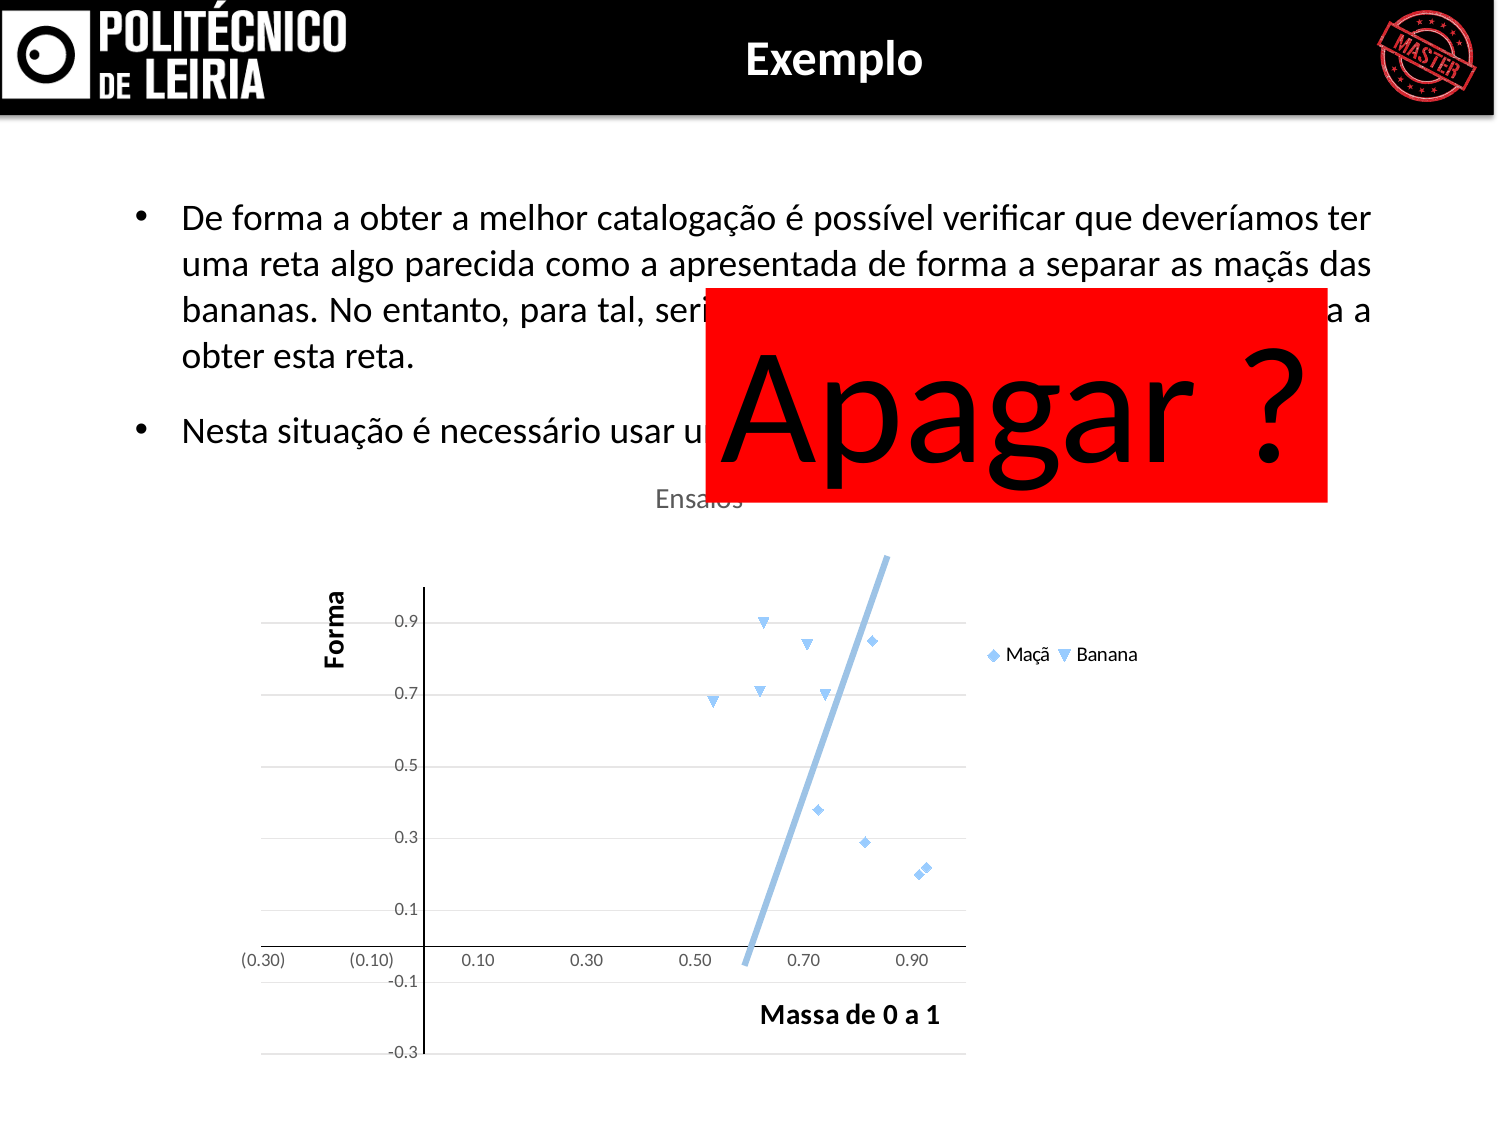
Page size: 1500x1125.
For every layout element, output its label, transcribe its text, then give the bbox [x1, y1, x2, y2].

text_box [744, 555, 888, 966]
text_box De forma a obter a melhor catalogação é possível verificar que deveríamos ter uma reta algo parecida como a apresentada de forma a separar as maçãs das bananas. No entanto, para tal, seria necessário um offset negativo de forma a obter esta reta. Nesta situação é necessário usar um Bias com valor negativo. [119, 177, 1388, 515]
text_box Exemplo [489, 9, 1180, 120]
text_box Apagar ? [705, 288, 1328, 503]
picture [0, 0, 1500, 136]
chart [105, 457, 1299, 1115]
